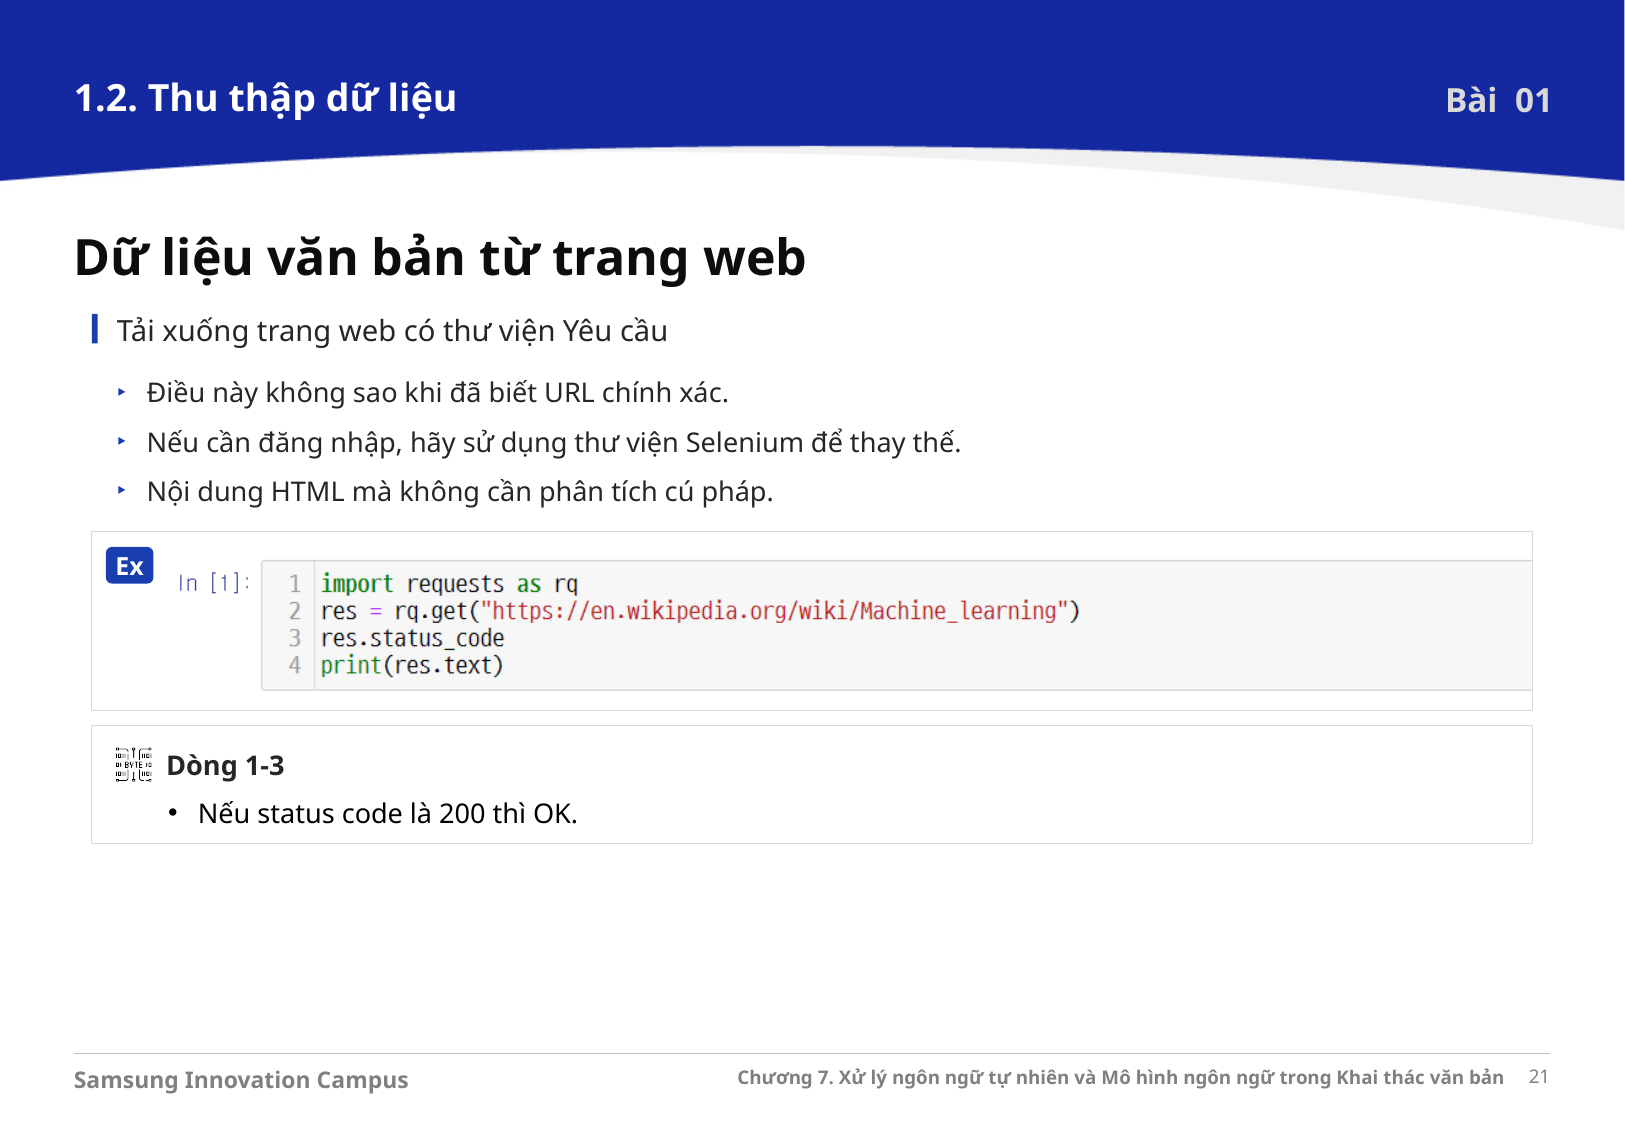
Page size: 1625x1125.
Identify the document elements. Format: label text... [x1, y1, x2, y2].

text_box Điều này không sao khi đã biết URL chính xác. Nếu cần đăng nhập, hãy sử dụng thư viện Selenium để thay thế. Nội dung HTML mà không cần phân tích cú pháp. [116, 363, 1534, 519]
picture [0, 0, 1625, 1125]
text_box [91, 531, 1533, 711]
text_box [73, 73, 1554, 120]
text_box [91, 725, 1533, 844]
text_box Dữ liệu văn bản từ trang web [73, 224, 1552, 287]
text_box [91, 311, 1533, 348]
